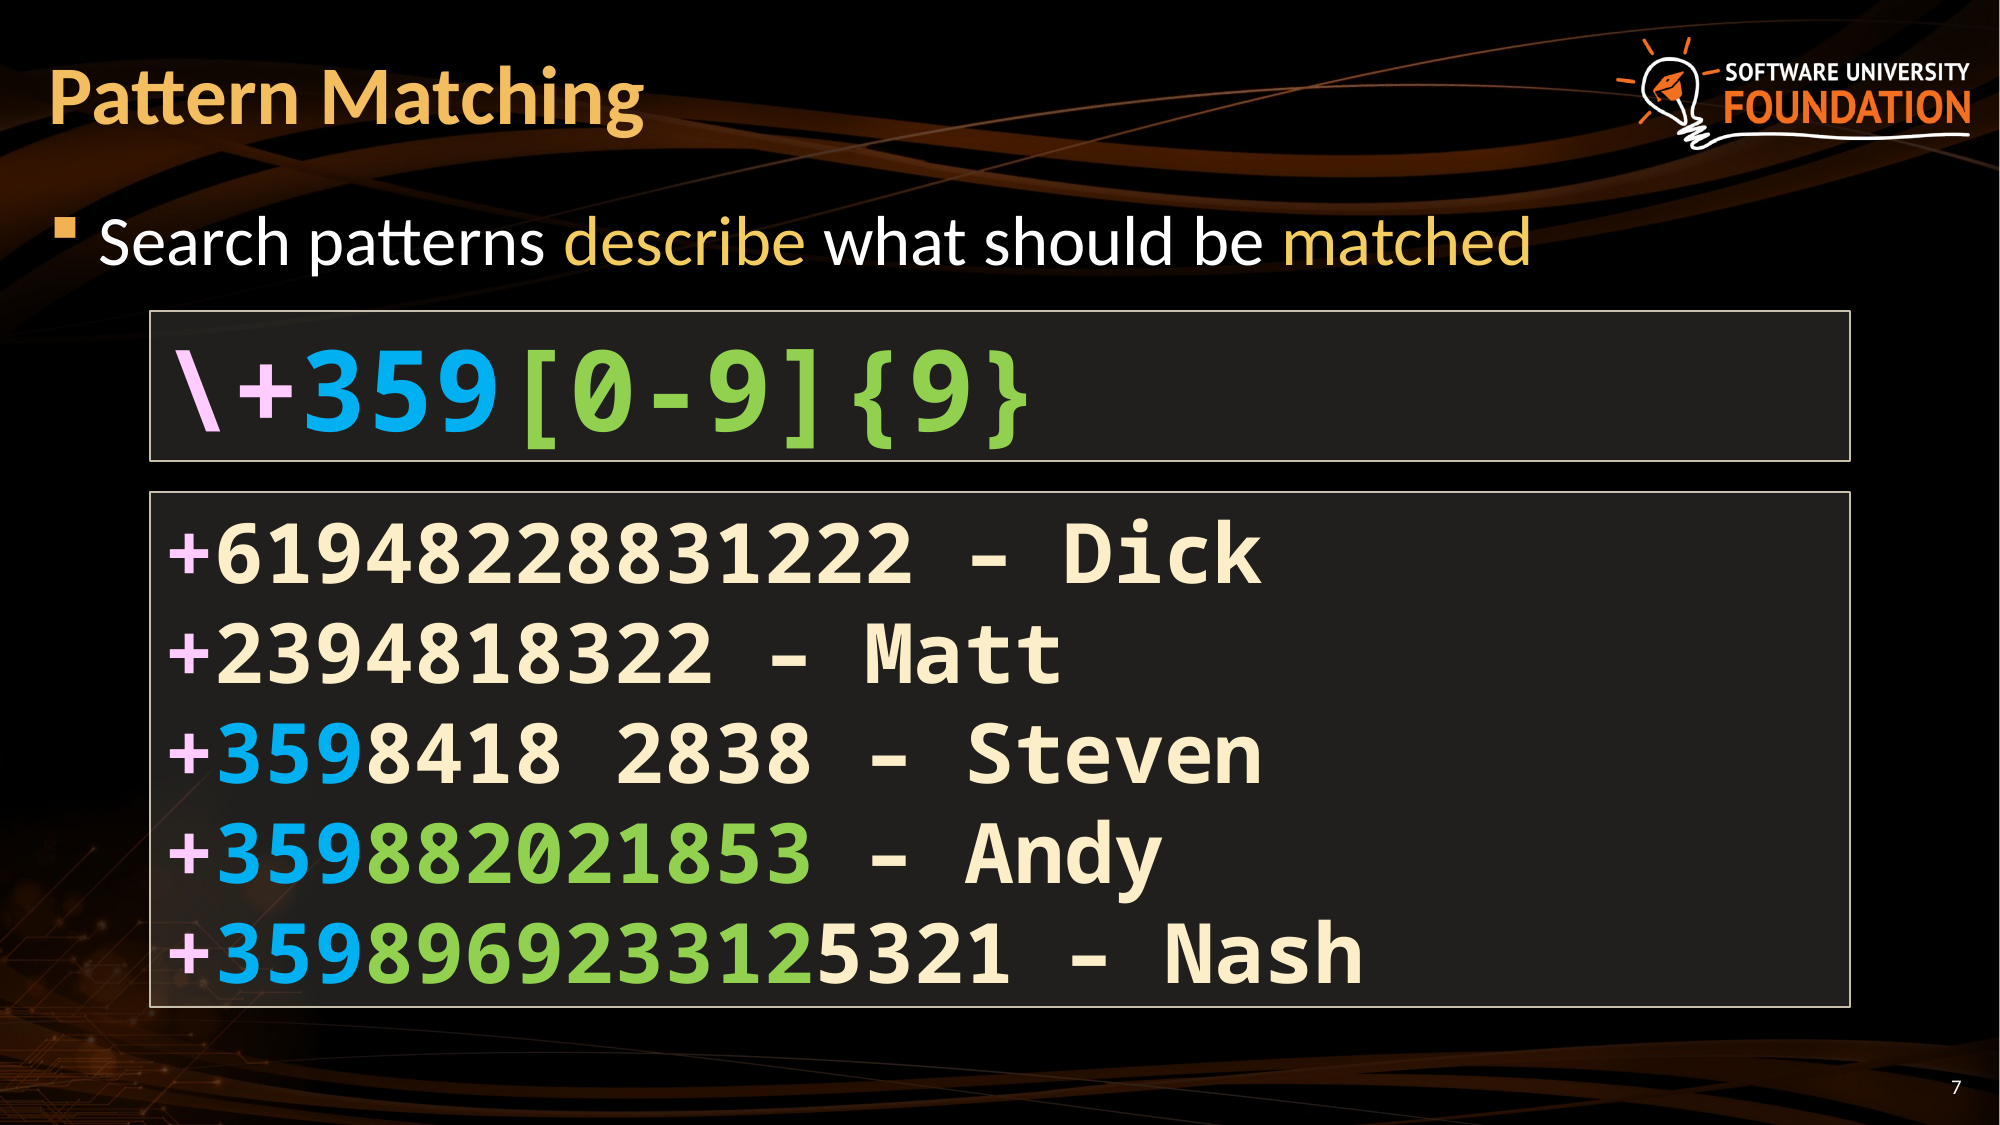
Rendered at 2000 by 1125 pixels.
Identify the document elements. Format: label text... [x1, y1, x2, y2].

list Search patterns describe what should be matched [31, 188, 1968, 1103]
picture [0, 0, 2000, 1125]
title Pattern Matching [30, 6, 1602, 189]
text_box +61948228831222 – Dick +2394818322 – Matt +3598418 2838 – Steven +359882021853 – Andy +3598969233125321 – Nash [149, 492, 1850, 1008]
text_box \+359[0-9]{9} [149, 311, 1850, 461]
